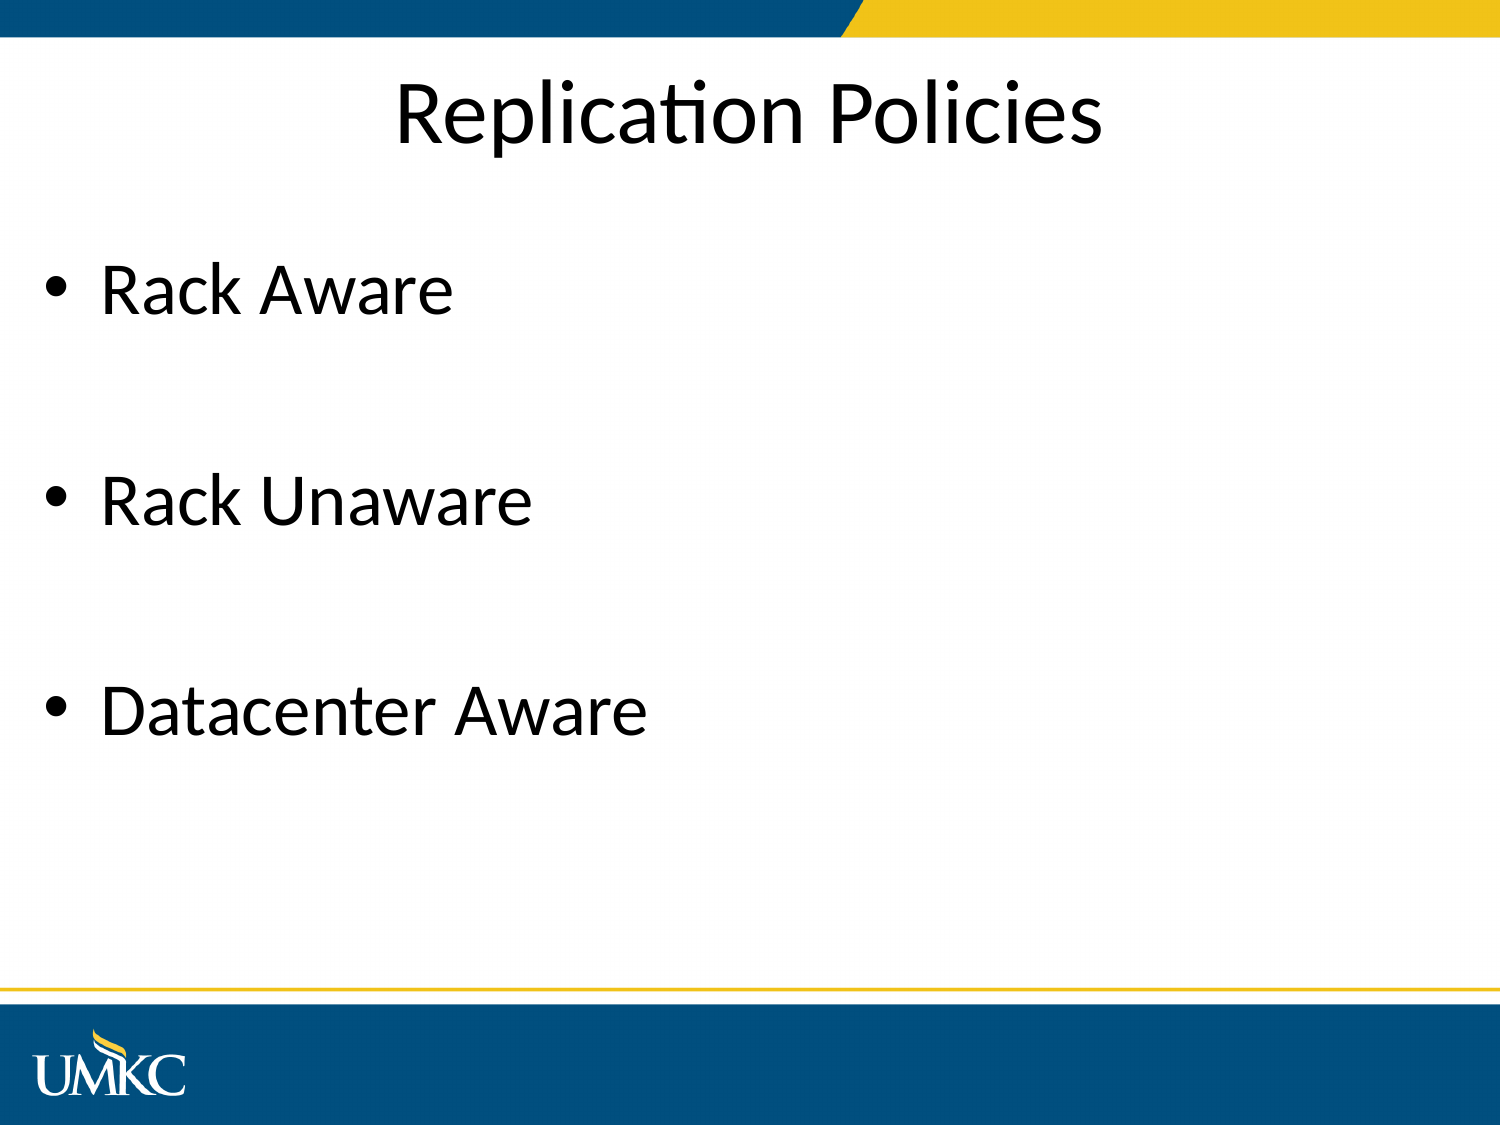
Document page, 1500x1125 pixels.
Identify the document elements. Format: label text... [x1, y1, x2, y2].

picture [0, 0, 1500, 1125]
title Replication Policies [75, 12, 1425, 201]
list Rack Aware Rack Unaware Datacenter Aware [29, 232, 1454, 975]
